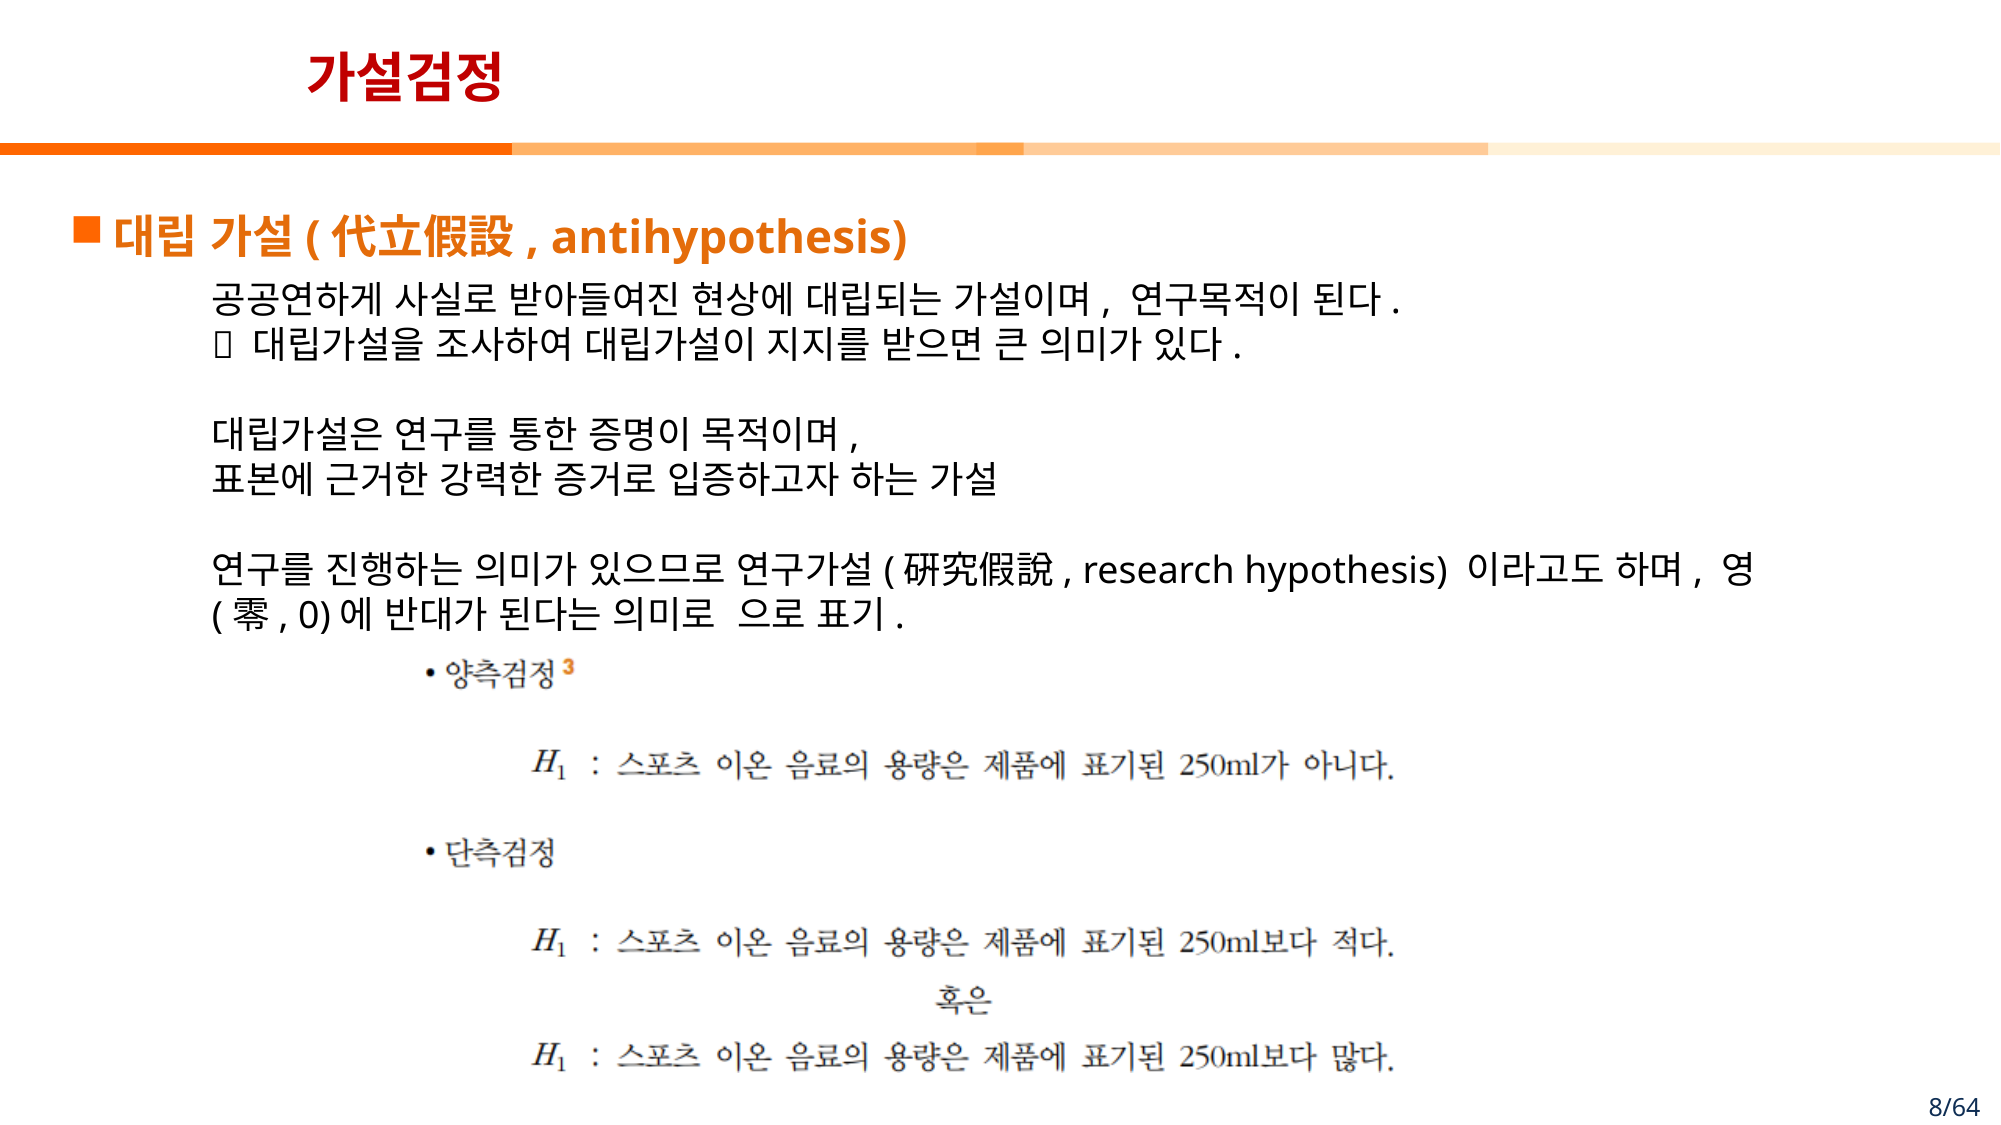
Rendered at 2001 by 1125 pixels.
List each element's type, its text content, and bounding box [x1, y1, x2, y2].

picture [425, 656, 1398, 1073]
title 가설검정 [291, 31, 1532, 122]
list 대립 가설(代立假設, antihypothesis) [54, 172, 1095, 291]
